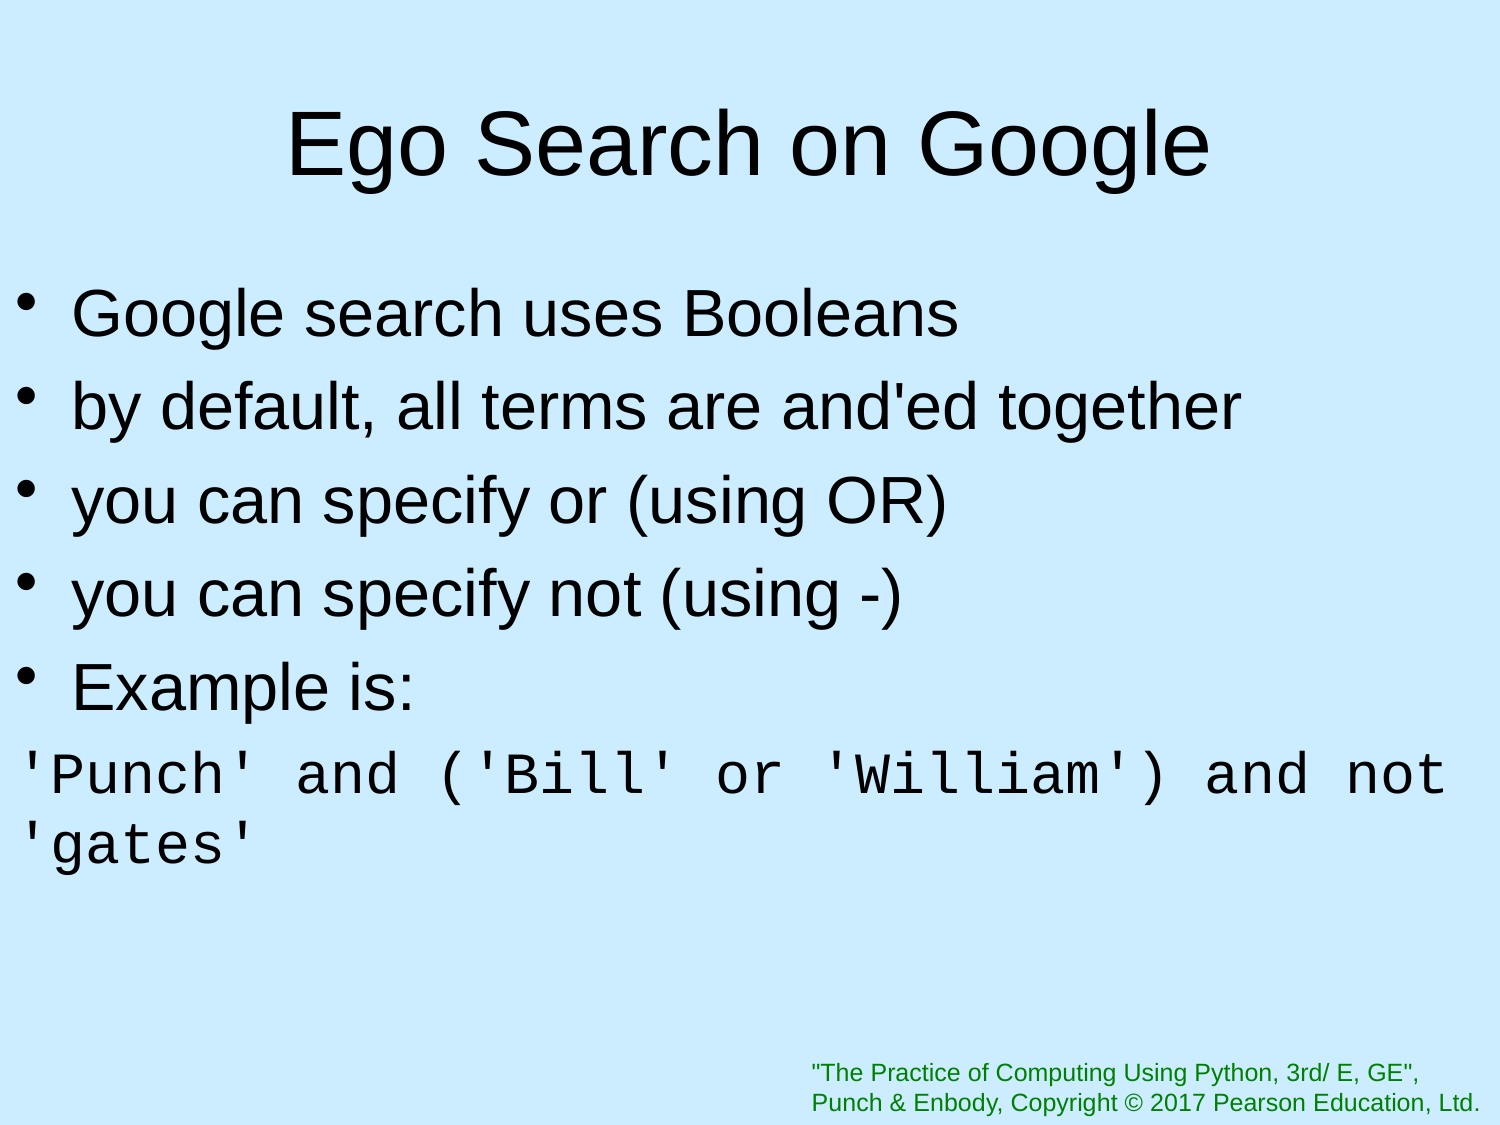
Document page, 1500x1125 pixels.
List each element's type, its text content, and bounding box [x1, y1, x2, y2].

list Google search uses Booleans by default, all terms are and'ed together you can specify or (using OR) you can specify not (using -) Example is: 'Punch' and ('Bill' or 'William') and not 'gates' [0, 262, 1488, 1005]
title Ego Search on Google [75, 45, 1425, 233]
